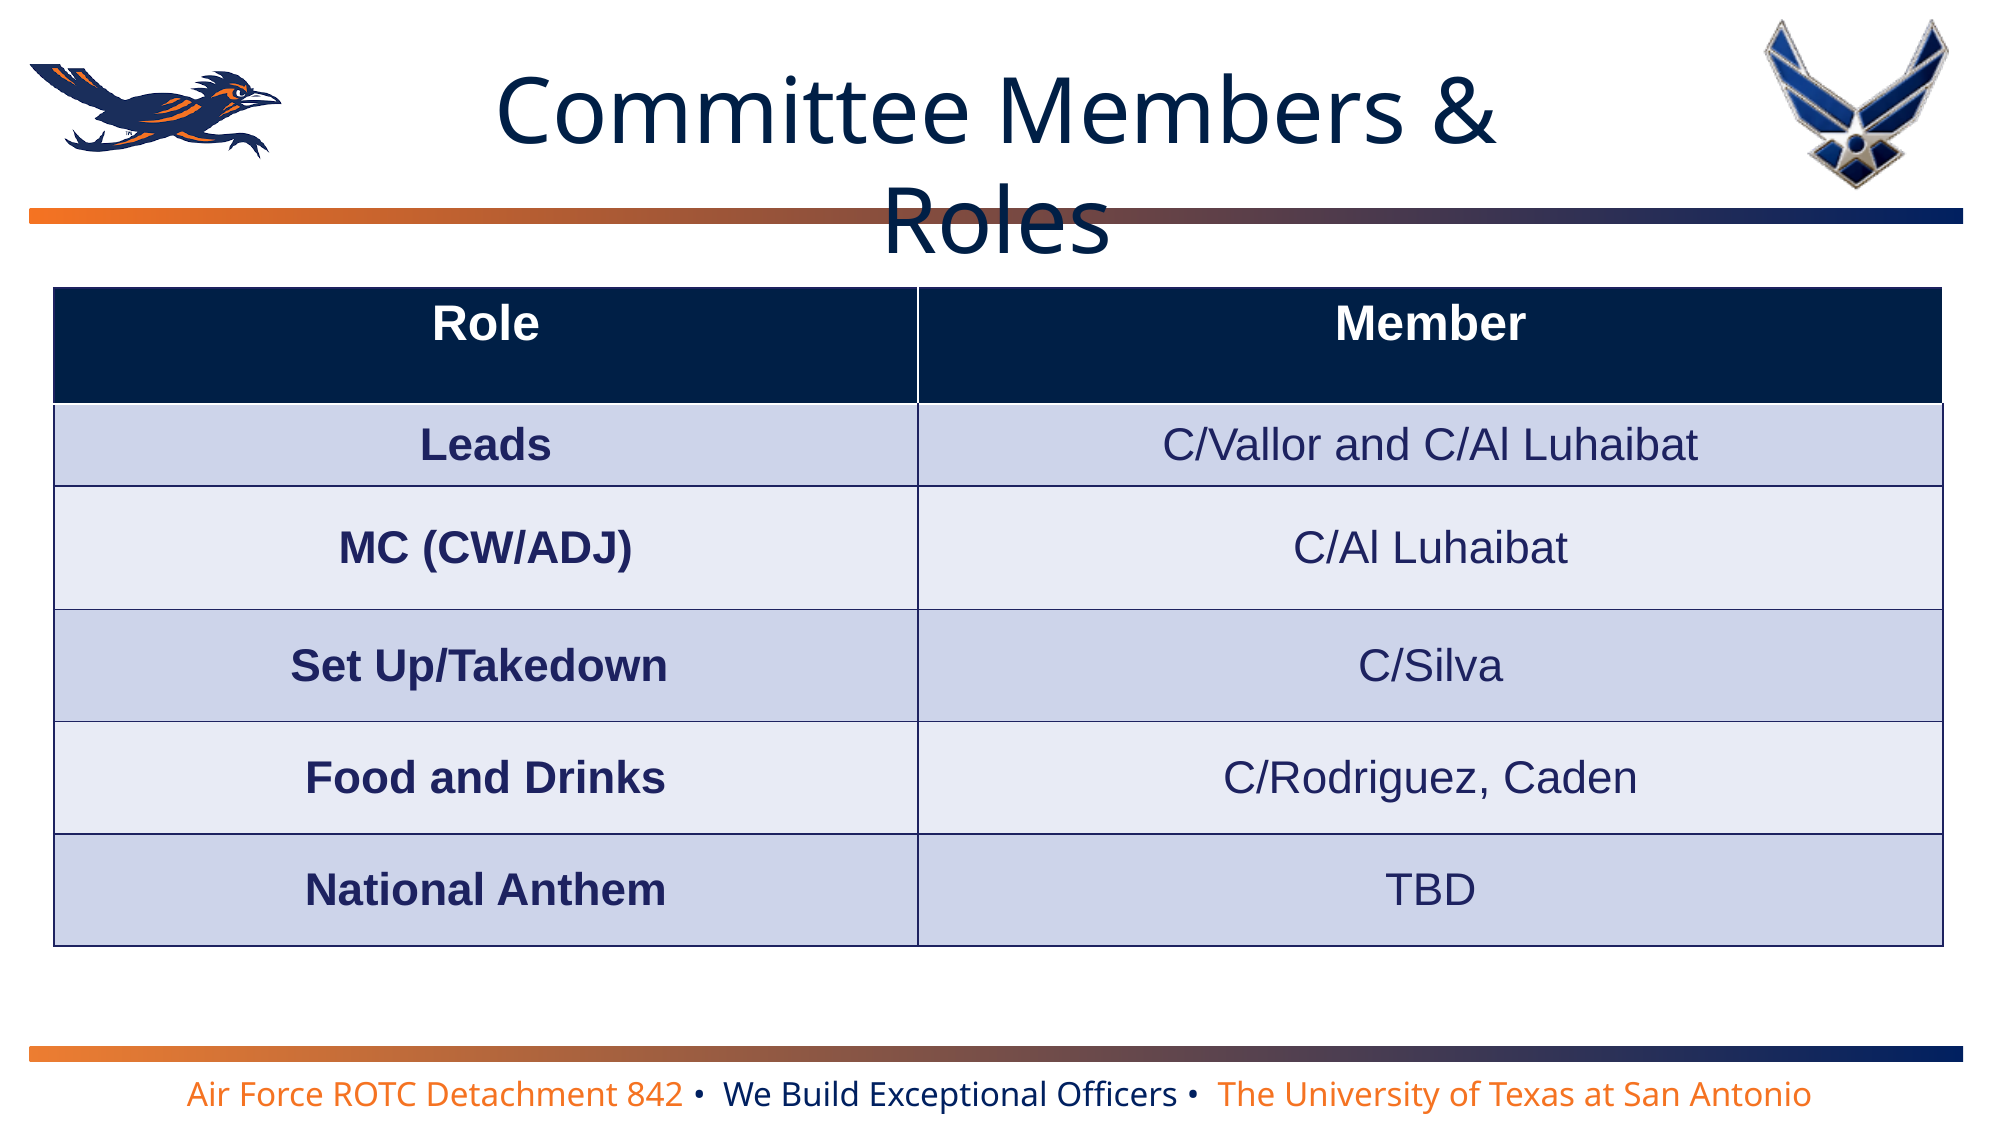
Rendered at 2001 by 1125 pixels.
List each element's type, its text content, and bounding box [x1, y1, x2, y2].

text_box Air Force ROTC Detachment 842 • We Build Exceptional Officers • The University of Texas at San Antonio [0, 1065, 2000, 1121]
text_box [29, 1046, 1964, 1062]
table_cell MC (CW/ADJ) [55, 487, 917, 609]
table_cell Set Up/Takedown [55, 610, 917, 721]
text_box [1615, 208, 1964, 224]
table_header Member [919, 289, 1942, 403]
picture [29, 64, 282, 161]
table_cell TBD [919, 835, 1942, 945]
table_cell C/Rodriguez, Caden [919, 722, 1942, 833]
table_cell C/Silva [919, 610, 1942, 721]
text_box [29, 208, 378, 224]
table_cell National Anthem [55, 835, 917, 945]
picture [1724, 18, 1988, 205]
table_cell C/Al Luhaibat [919, 487, 1942, 609]
text_box Committee Members & Roles [378, 44, 1615, 279]
table_cell Food and Drinks [55, 722, 917, 833]
table_cell C/Vallor and C/Al Luhaibat [919, 405, 1942, 485]
table_header Role [55, 289, 917, 403]
table_cell Leads [55, 405, 917, 485]
